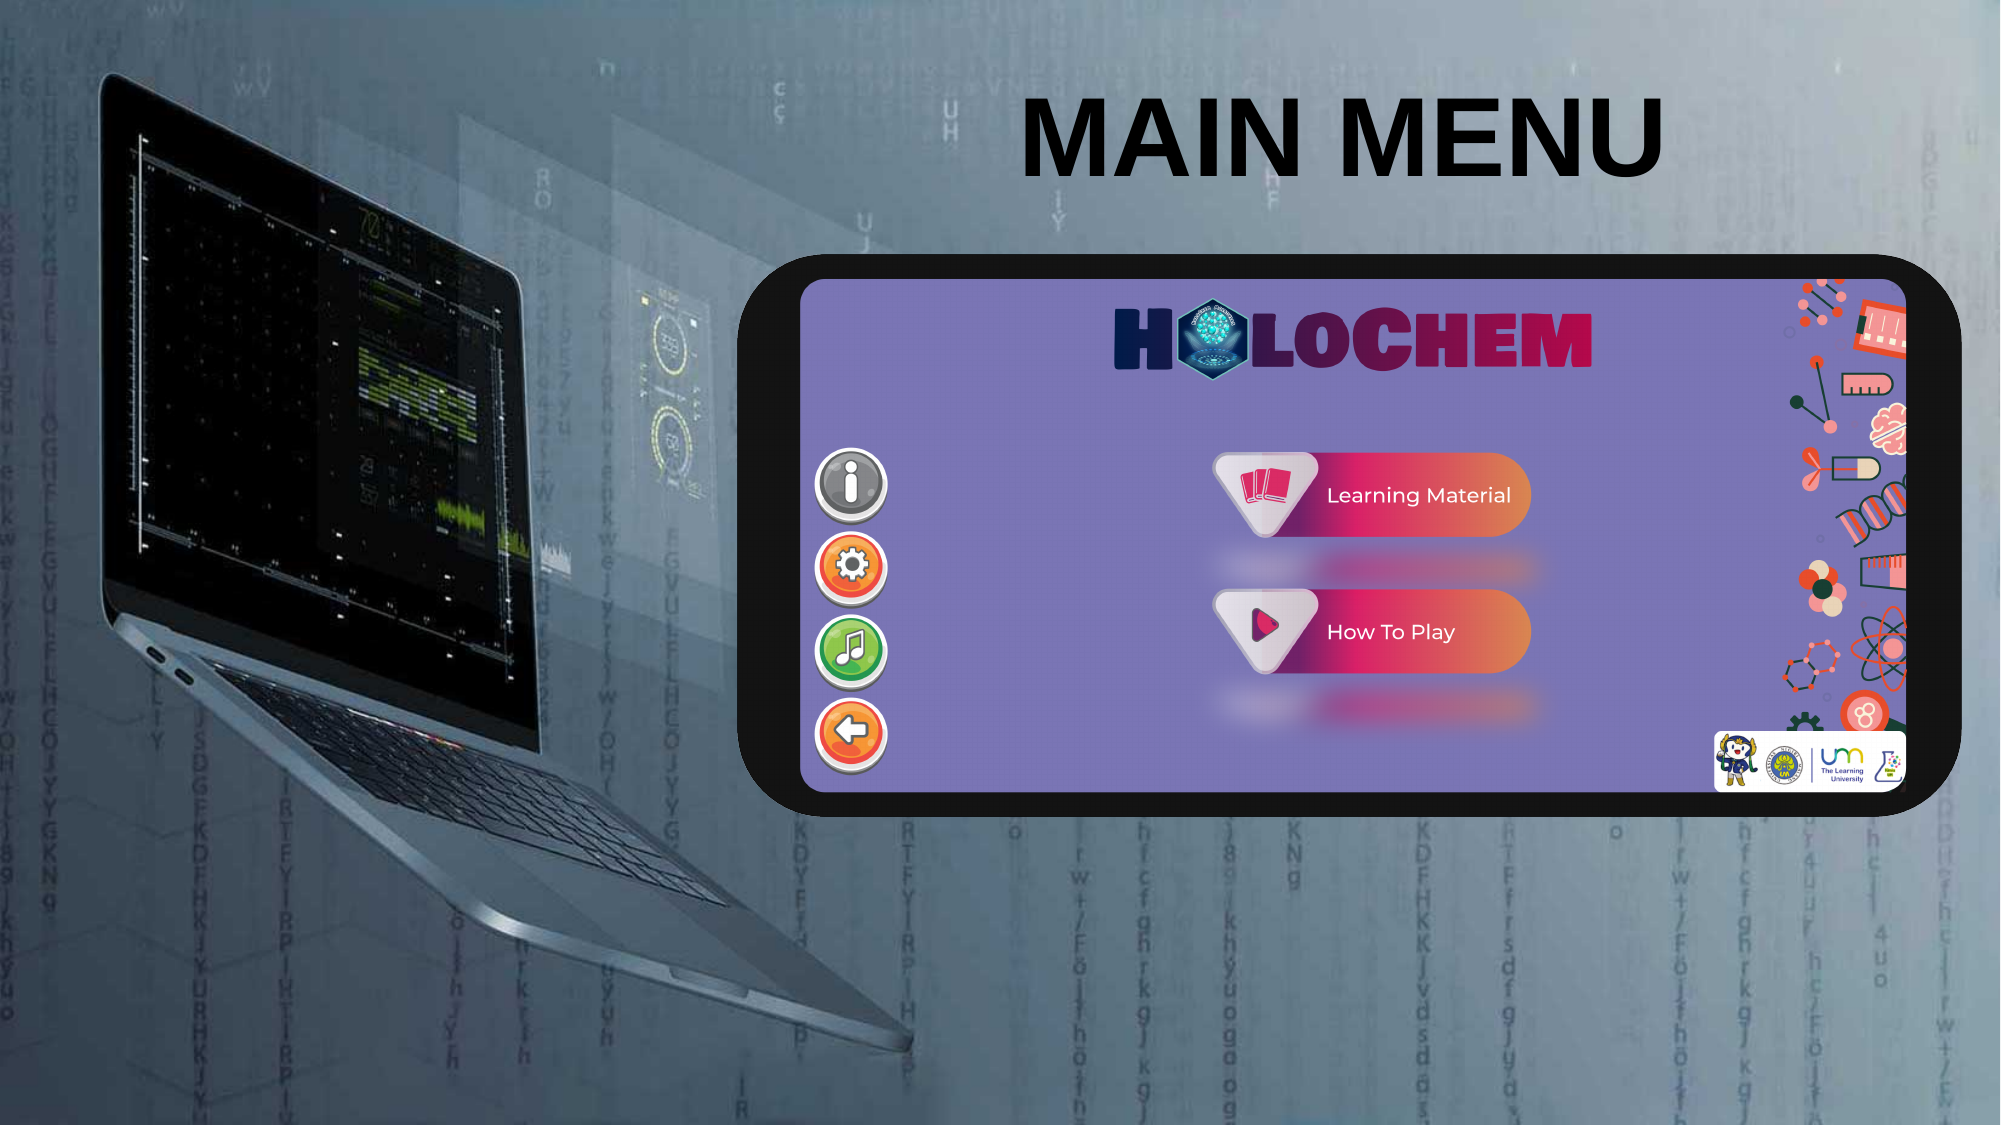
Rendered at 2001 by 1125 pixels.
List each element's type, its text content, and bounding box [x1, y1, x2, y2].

picture [0, 0, 2001, 1125]
text_box MAIN MENU [1003, 56, 1684, 207]
